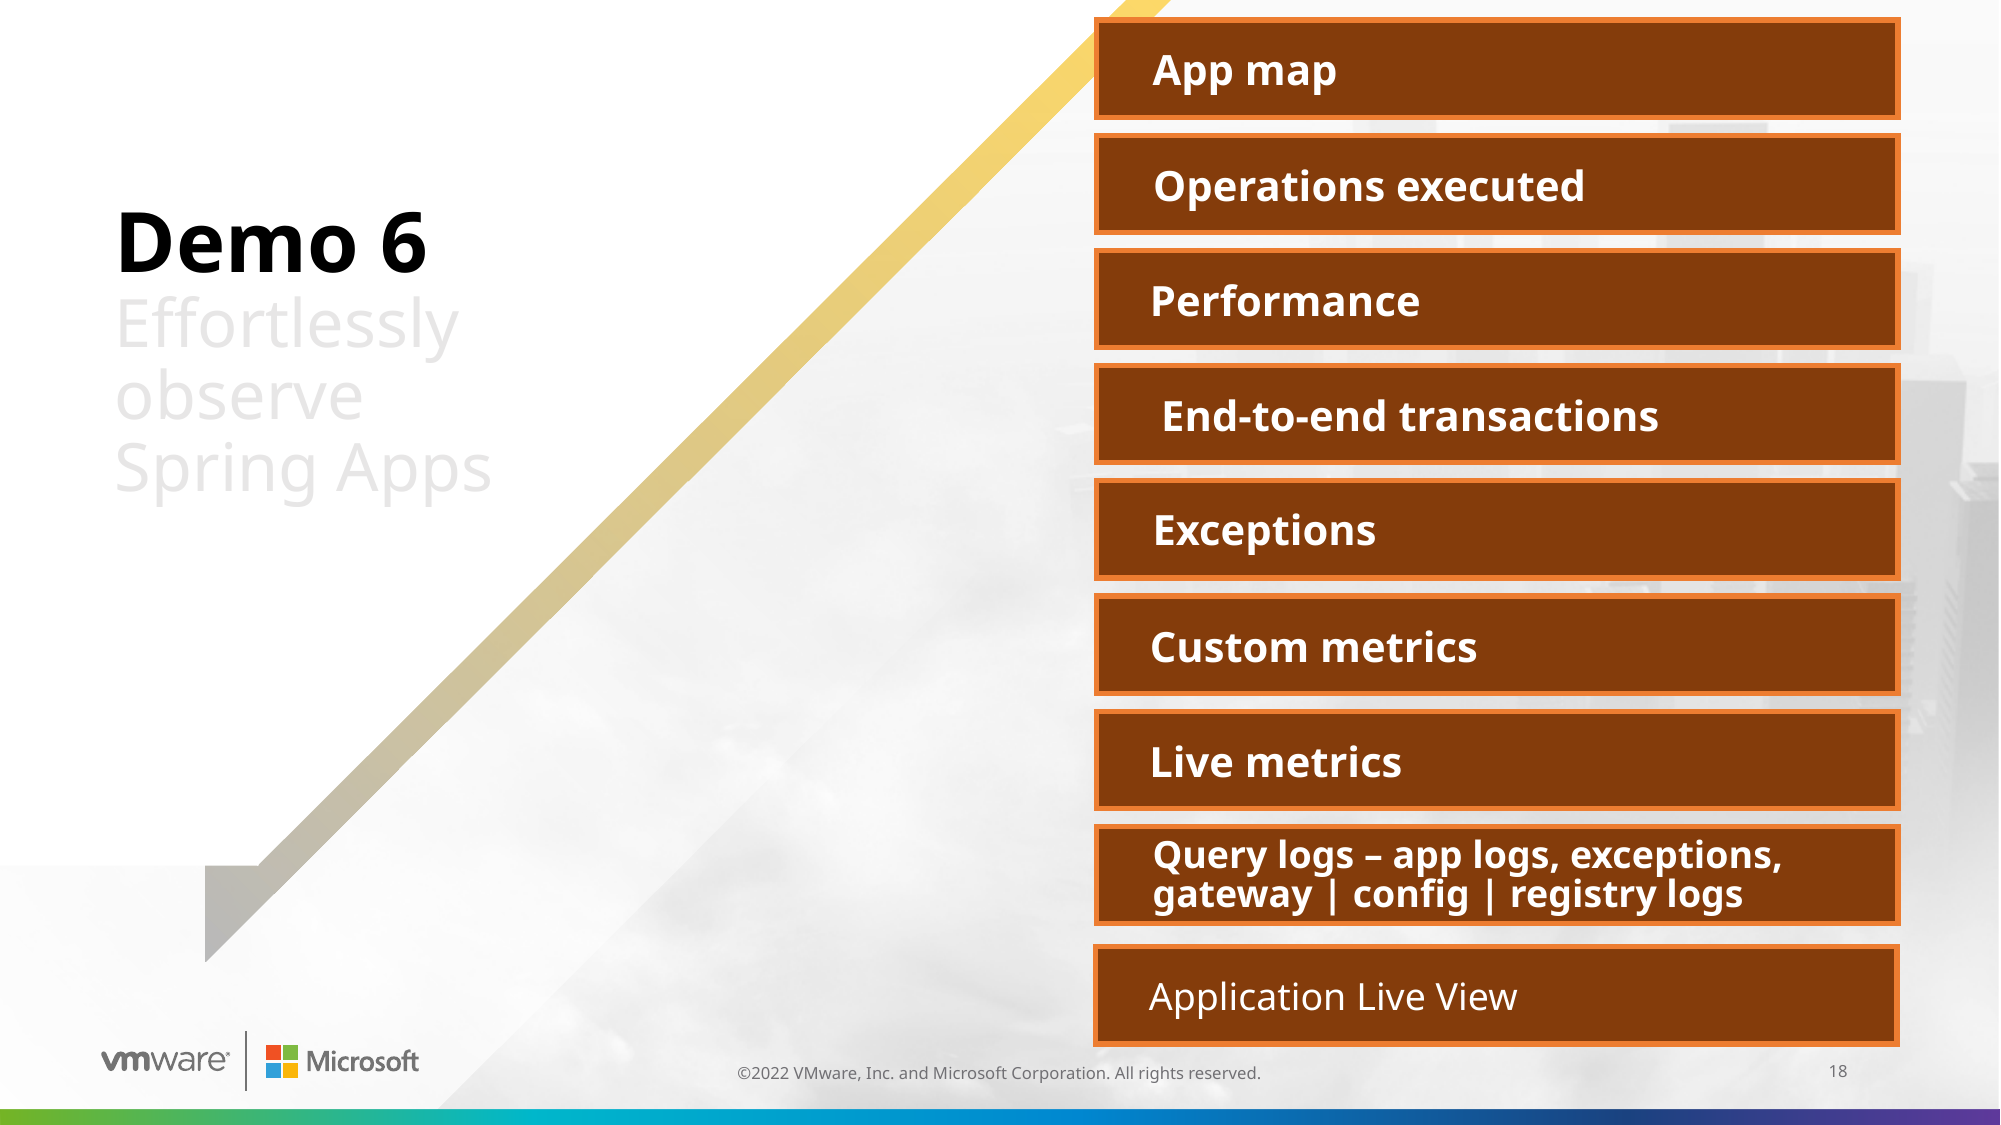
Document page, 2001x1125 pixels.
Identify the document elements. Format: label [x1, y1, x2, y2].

picture [0, 0, 2000, 1125]
text_box [101, 1031, 419, 1092]
text_box [1096, 19, 1899, 924]
